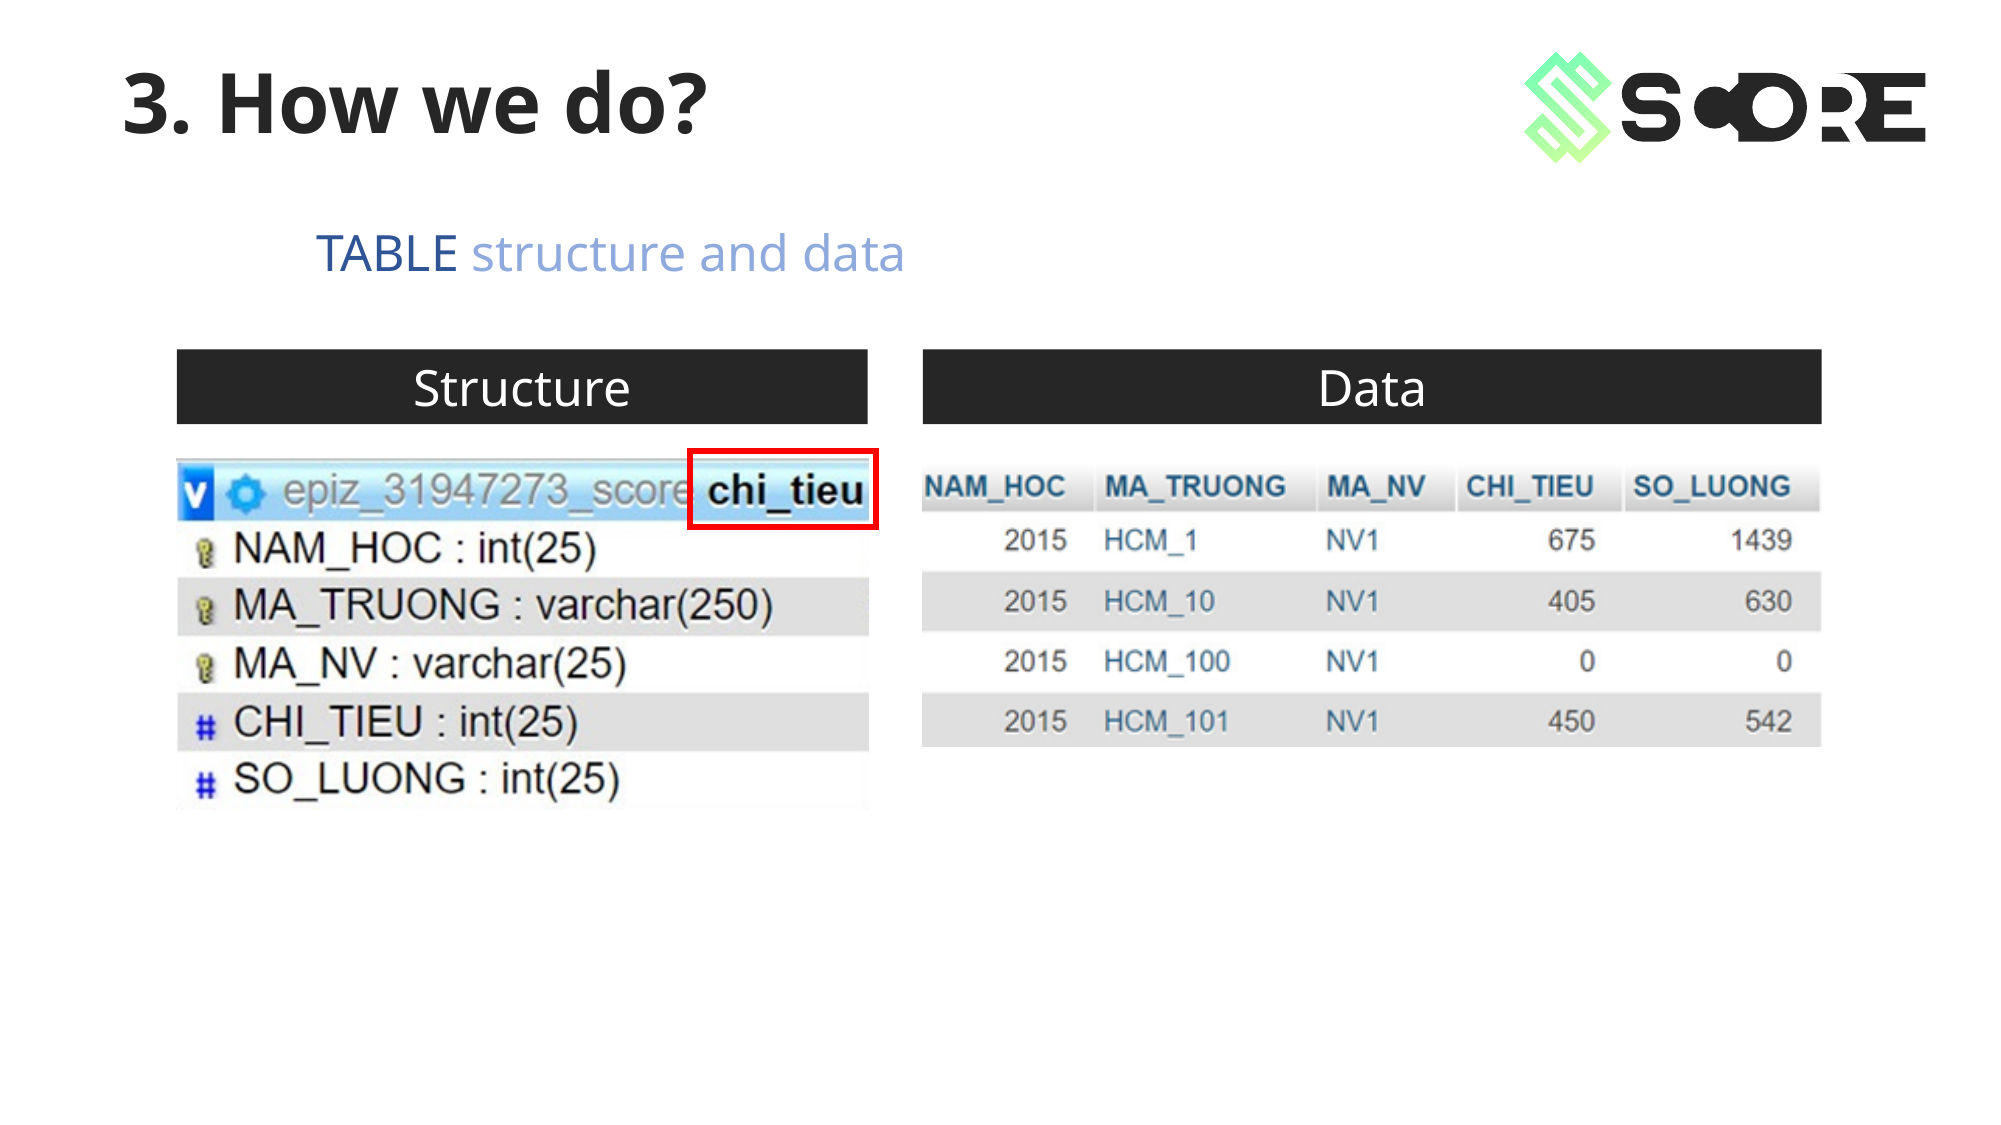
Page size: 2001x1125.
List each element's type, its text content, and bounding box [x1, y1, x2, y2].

text_box 3. How we do? [107, 43, 723, 158]
text_box [1837, 72, 1927, 143]
text_box [1522, 76, 1613, 165]
text_box TABLE structure and data [301, 213, 1074, 289]
text_box [1523, 50, 1613, 139]
text_box [1806, 71, 1865, 143]
text_box Structure [176, 349, 868, 425]
text_box [689, 450, 877, 528]
picture [922, 457, 1824, 747]
text_box Data [922, 349, 1822, 425]
text_box [1693, 85, 1737, 130]
picture [176, 457, 869, 810]
text_box [1823, 88, 1851, 111]
text_box [1729, 71, 1806, 143]
text_box [1620, 71, 1682, 143]
text_box [1823, 128, 1849, 143]
text_box [1751, 85, 1795, 130]
